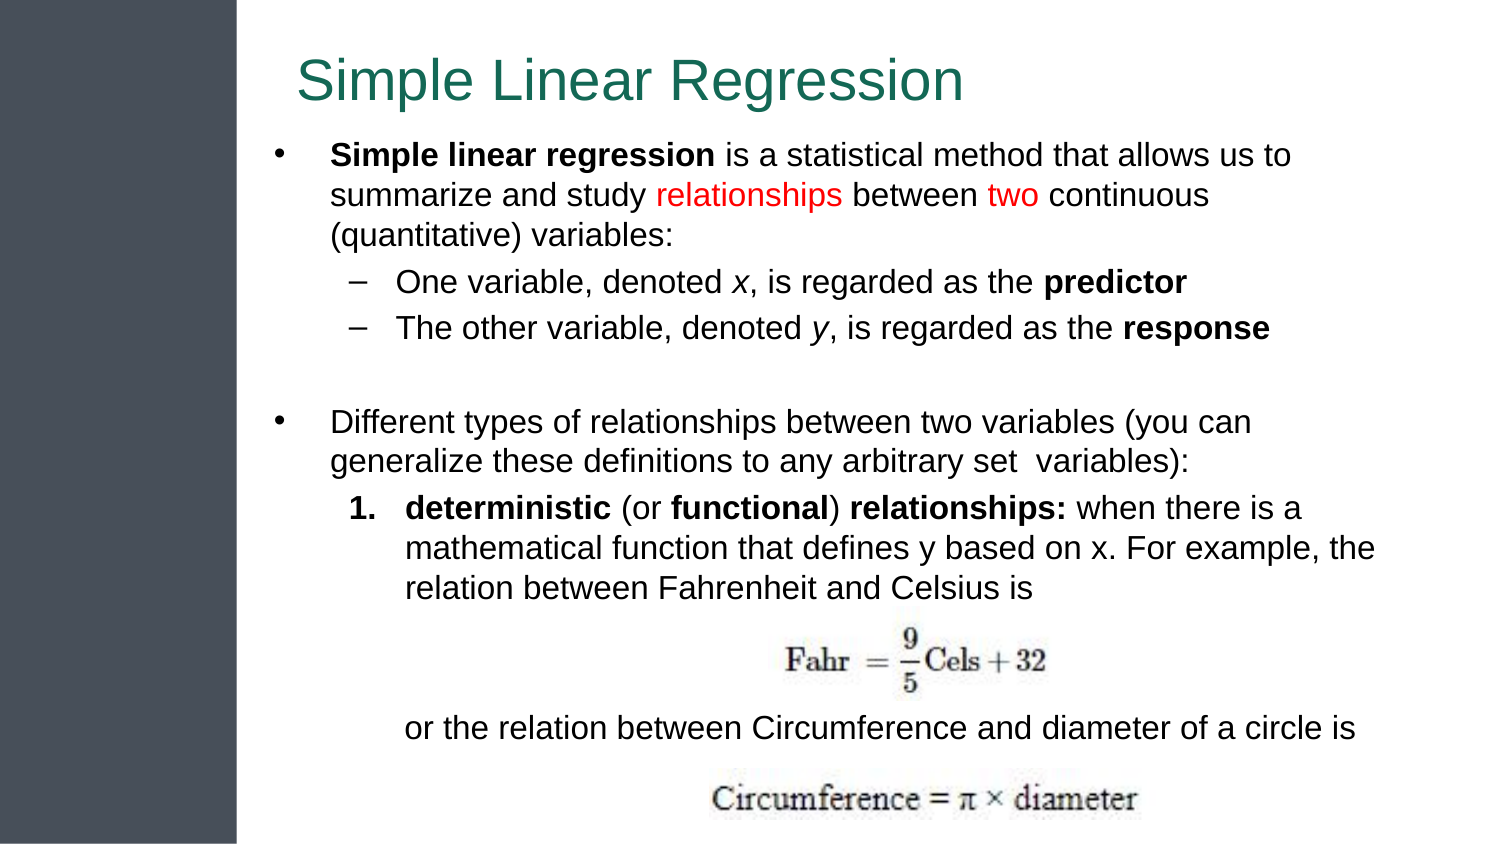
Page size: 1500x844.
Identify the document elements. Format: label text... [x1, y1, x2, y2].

title Simple Linear Regression [281, 33, 1096, 121]
list Simple linear regression is a statistical method that allows us to summarize and study relationships between two continuous (quantitative) variables: One variable, denoted x, is regarded as the predictor The other variable, denoted y, is regarded as the response Different types of relationships between two variables (you can generalize these definitions to any arbitrary set variables): deterministic (or functional) relationships: when there is a mathematical function that defines y based on x. For example, the relation between Fahrenheit and Celsius is or the relation between Circumference and diameter of a circle is [258, 126, 1403, 821]
picture [0, 0, 1500, 844]
